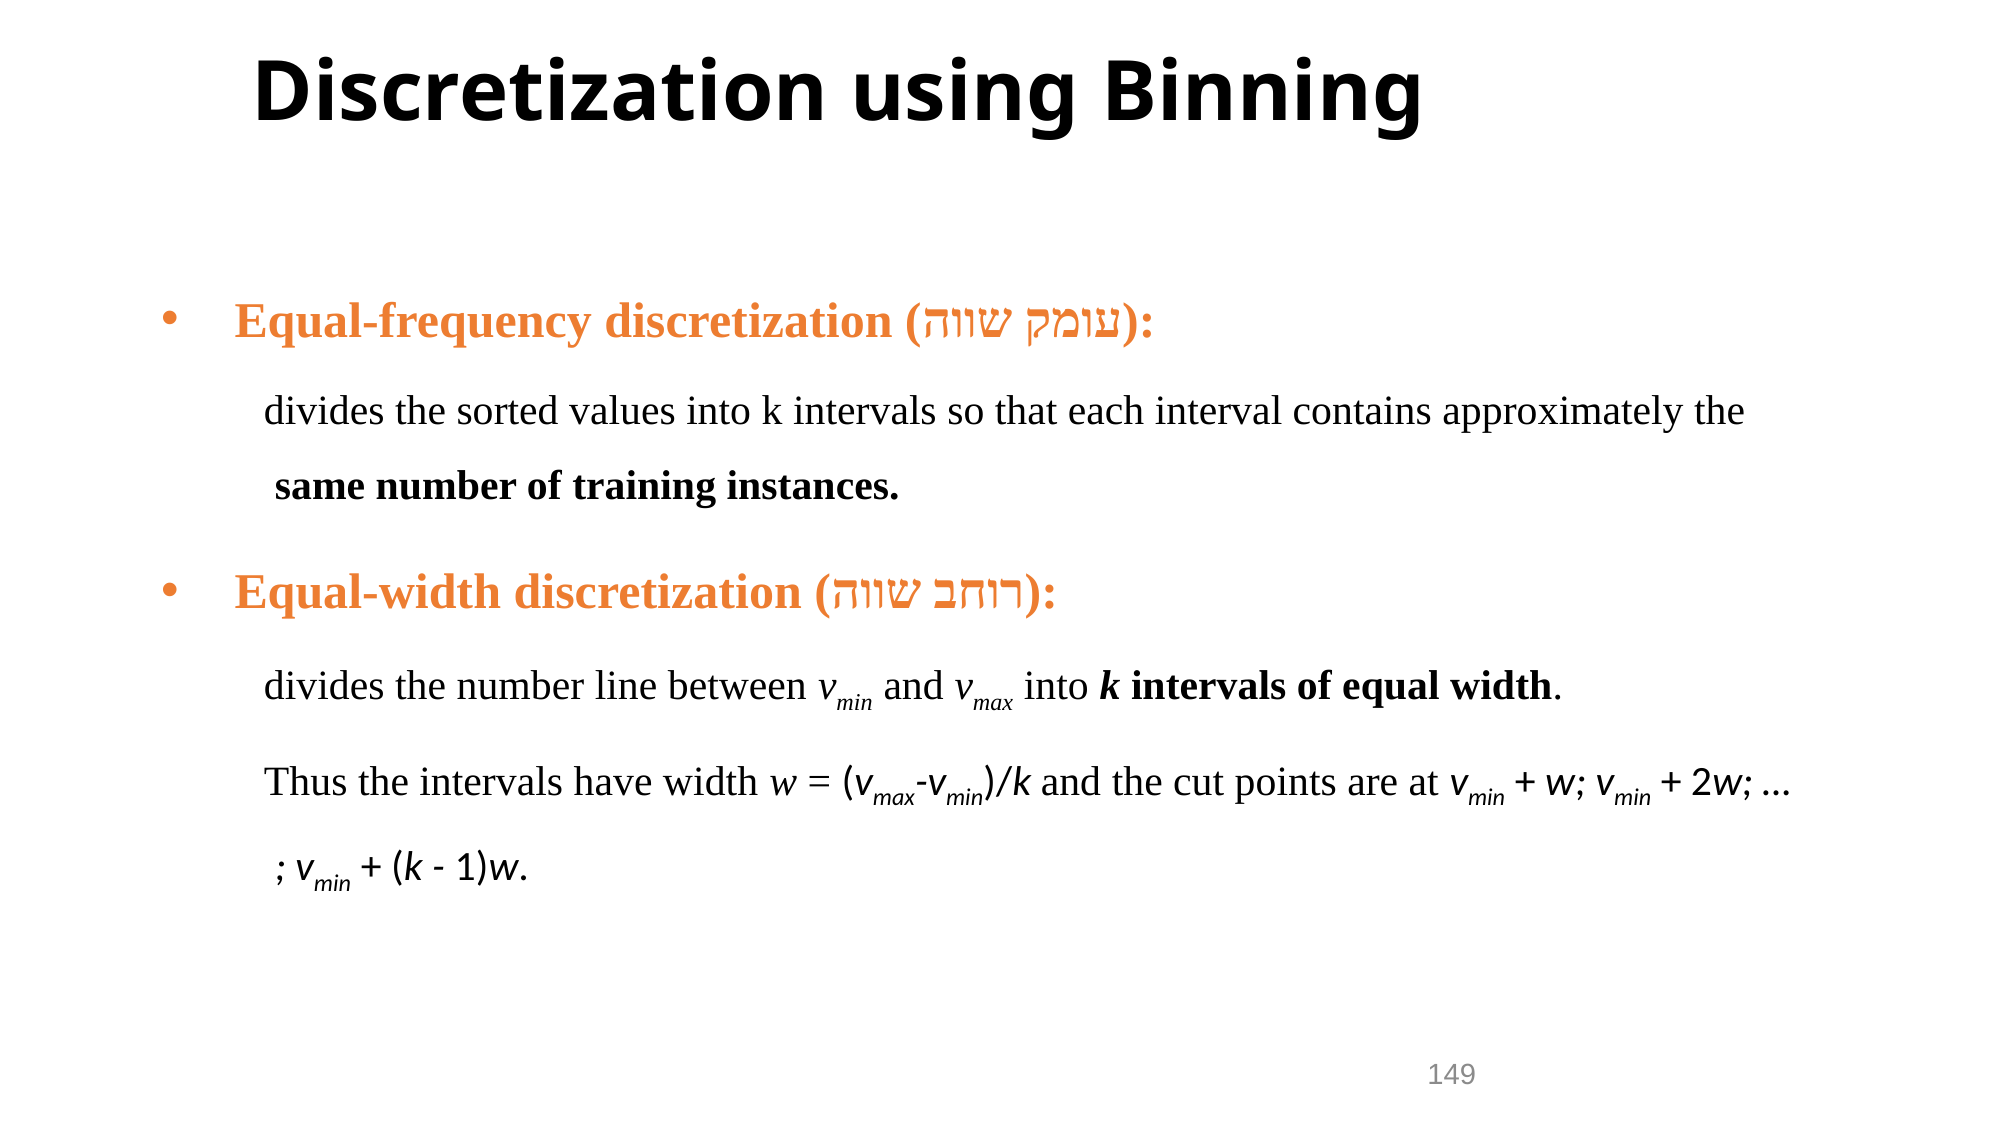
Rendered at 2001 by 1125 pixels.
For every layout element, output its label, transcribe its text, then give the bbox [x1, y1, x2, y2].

title Discretization using Binning [236, 0, 1812, 188]
list Equal-frequency discretization (עומק שווה): divides the sorted values into k intervals so that each interval contains approximately the same number of training instances. Equal-width discretization (רוחב שווה): divides the number line between vmin and vmax into k intervals of equal width. Thus the intervals have width w = (vmax-vmin)/k and the cut points are at vmin + w; vmin + 2w; … ; vmin + (k - 1)w. [145, 249, 1812, 1082]
slide_number 149 [1412, 1042, 1863, 1103]
